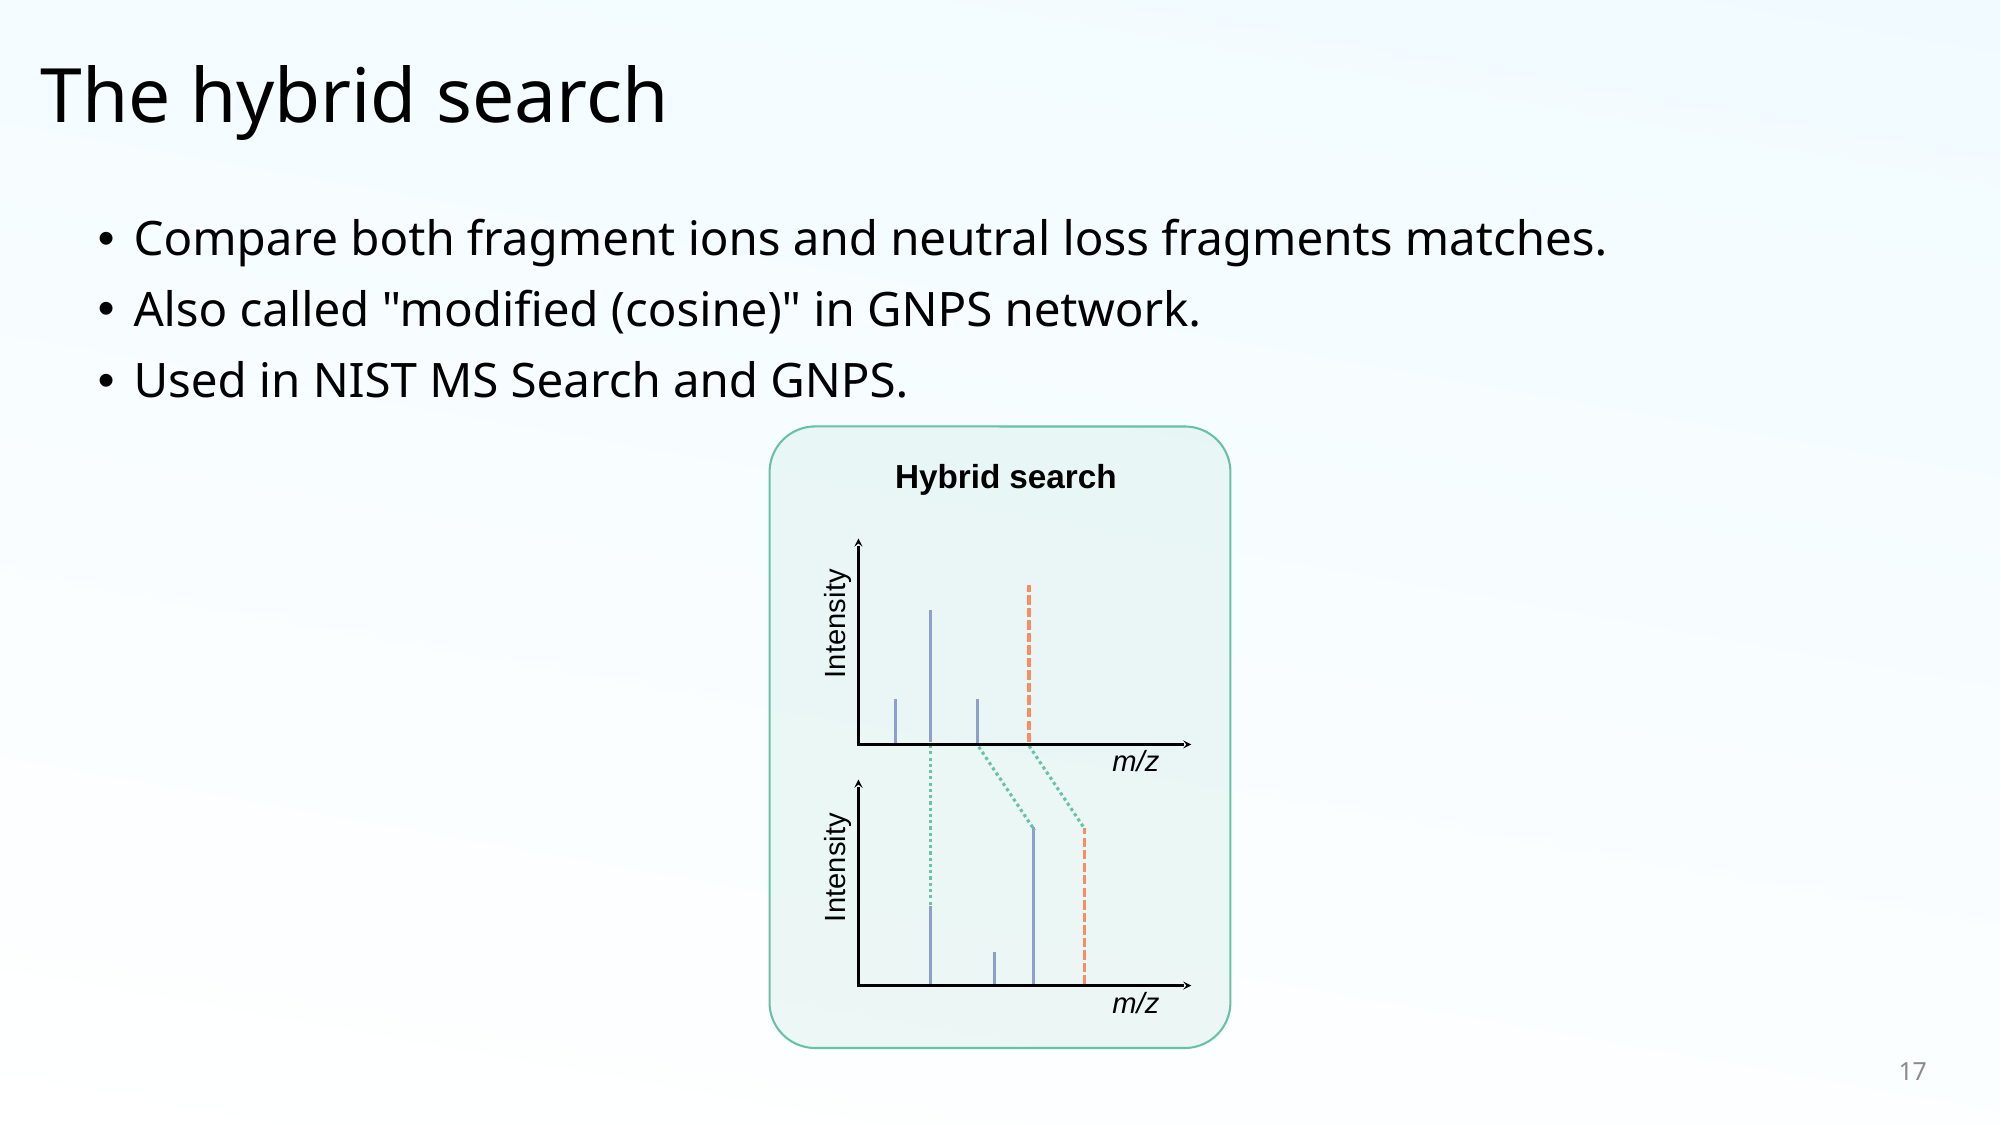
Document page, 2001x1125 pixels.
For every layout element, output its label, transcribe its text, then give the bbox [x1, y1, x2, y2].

title The hybrid search [25, 39, 1986, 158]
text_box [769, 426, 1231, 1048]
list Compare both fragment ions and neutral loss fragments matches. Also called "modified (cosine)" in GNPS network. Used in NIST MS Search and GNPS. [82, 207, 1782, 416]
slide_number 17 [1866, 1042, 1942, 1103]
